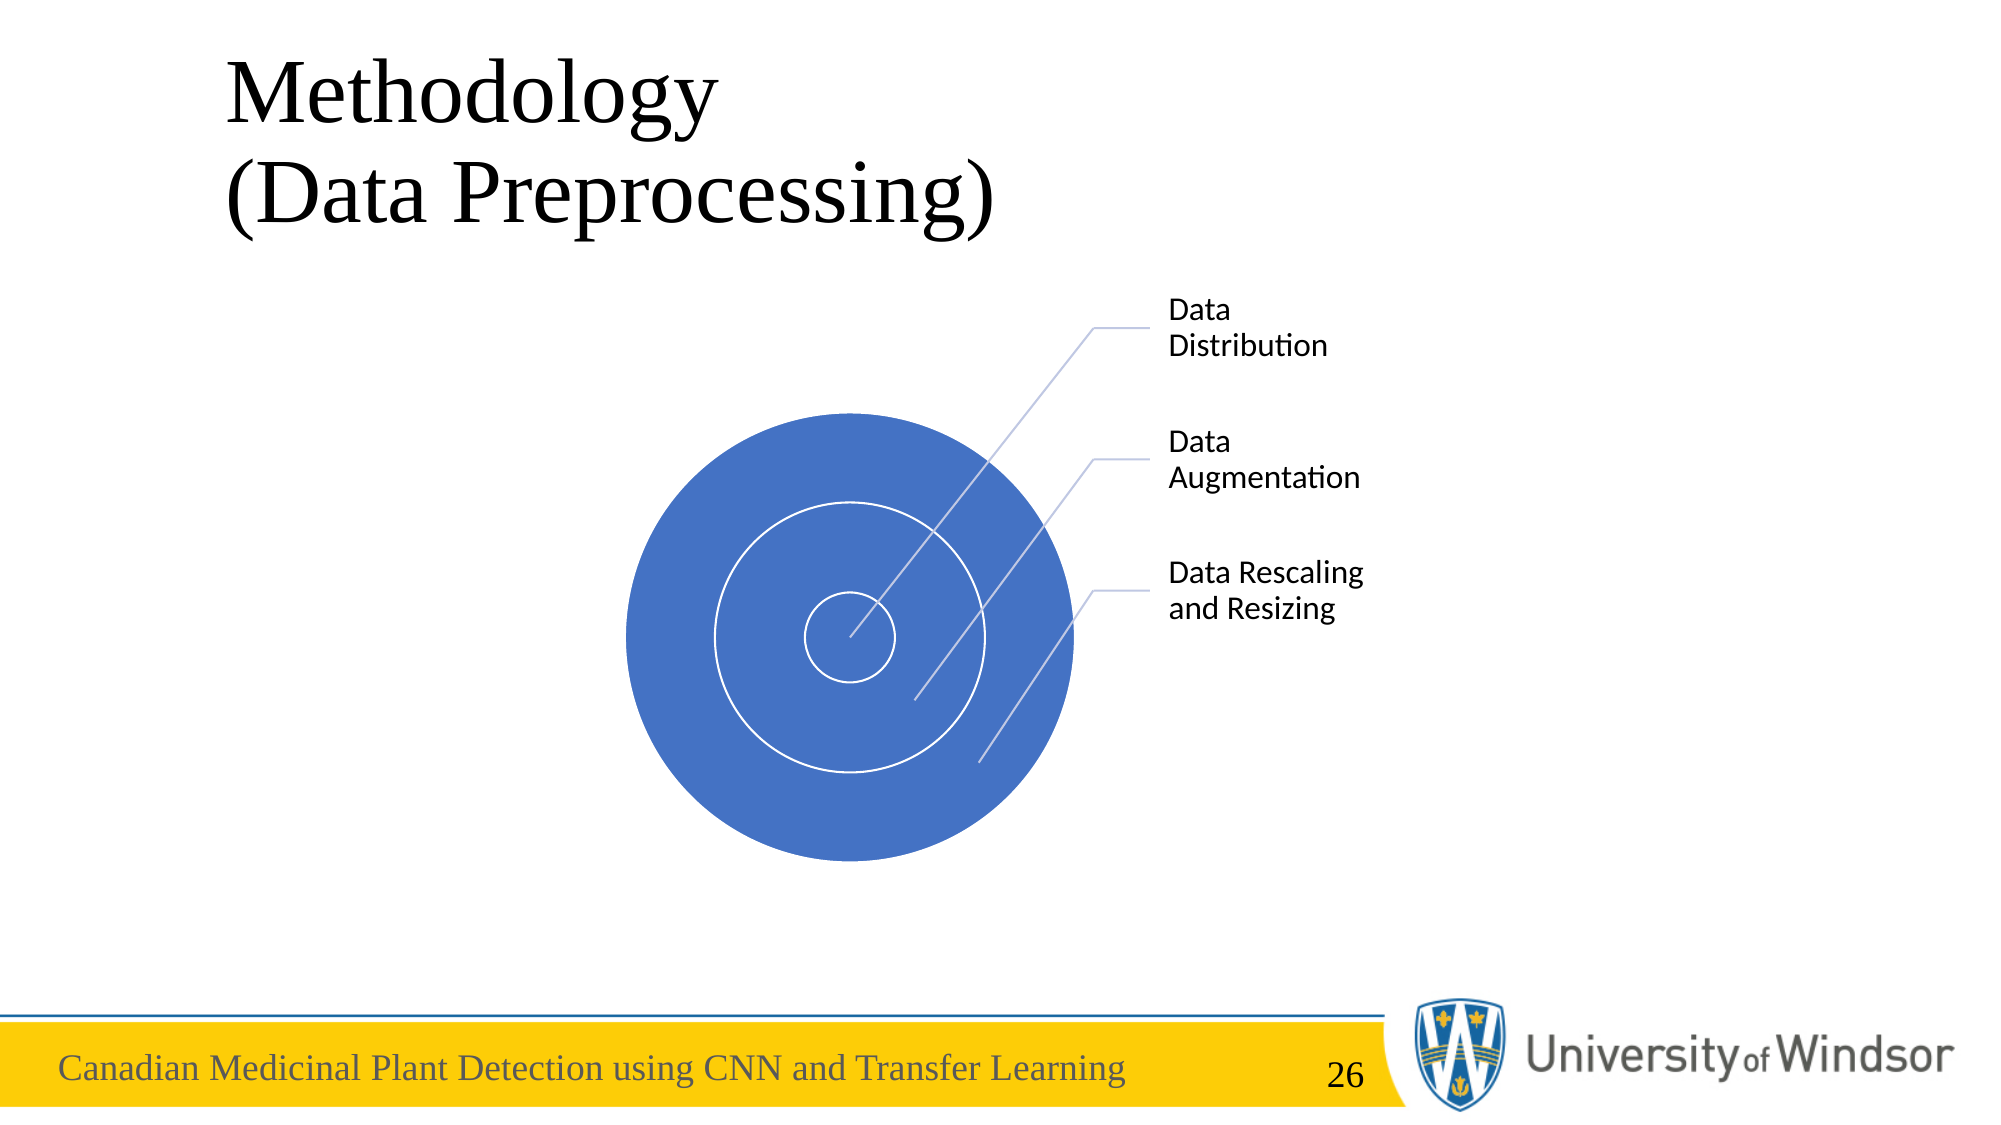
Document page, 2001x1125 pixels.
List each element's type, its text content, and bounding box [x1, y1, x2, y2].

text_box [249, 262, 1750, 863]
picture [0, 981, 2000, 1125]
title Methodology (Data Preprocessing) [210, 23, 1750, 263]
slide_number 26 [1271, 1042, 1380, 1103]
